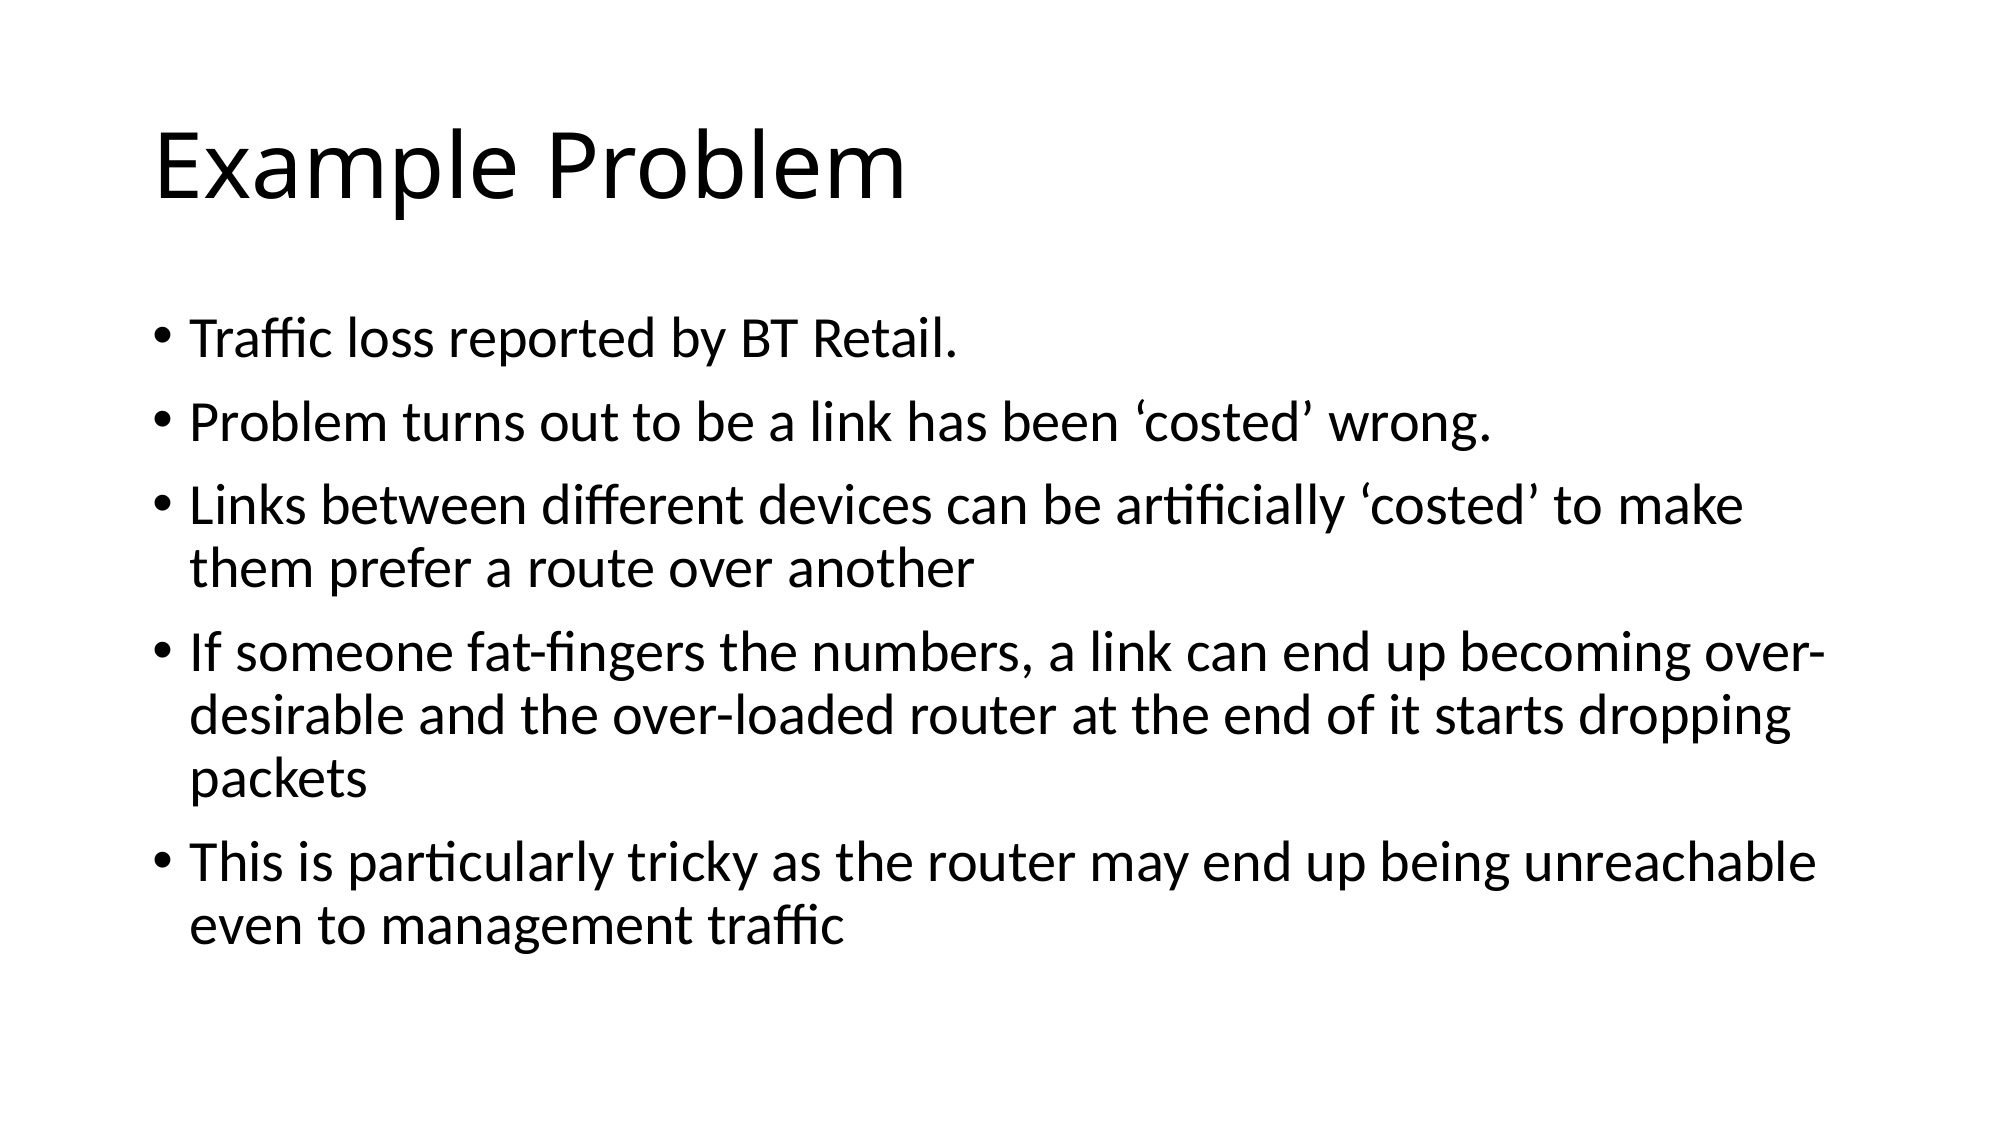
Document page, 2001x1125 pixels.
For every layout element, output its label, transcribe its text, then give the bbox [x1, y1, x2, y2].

title Example Problem [137, 59, 1863, 278]
list Traffic loss reported by BT Retail. Problem turns out to be a link has been ‘costed’ wrong. Links between different devices can be artificially ‘costed’ to make them prefer a route over another If someone fat-fingers the numbers, a link can end up becoming over-desirable and the over-loaded router at the end of it starts dropping packets This is particularly tricky as the router may end up being unreachable even to management traffic [137, 299, 1863, 1014]
